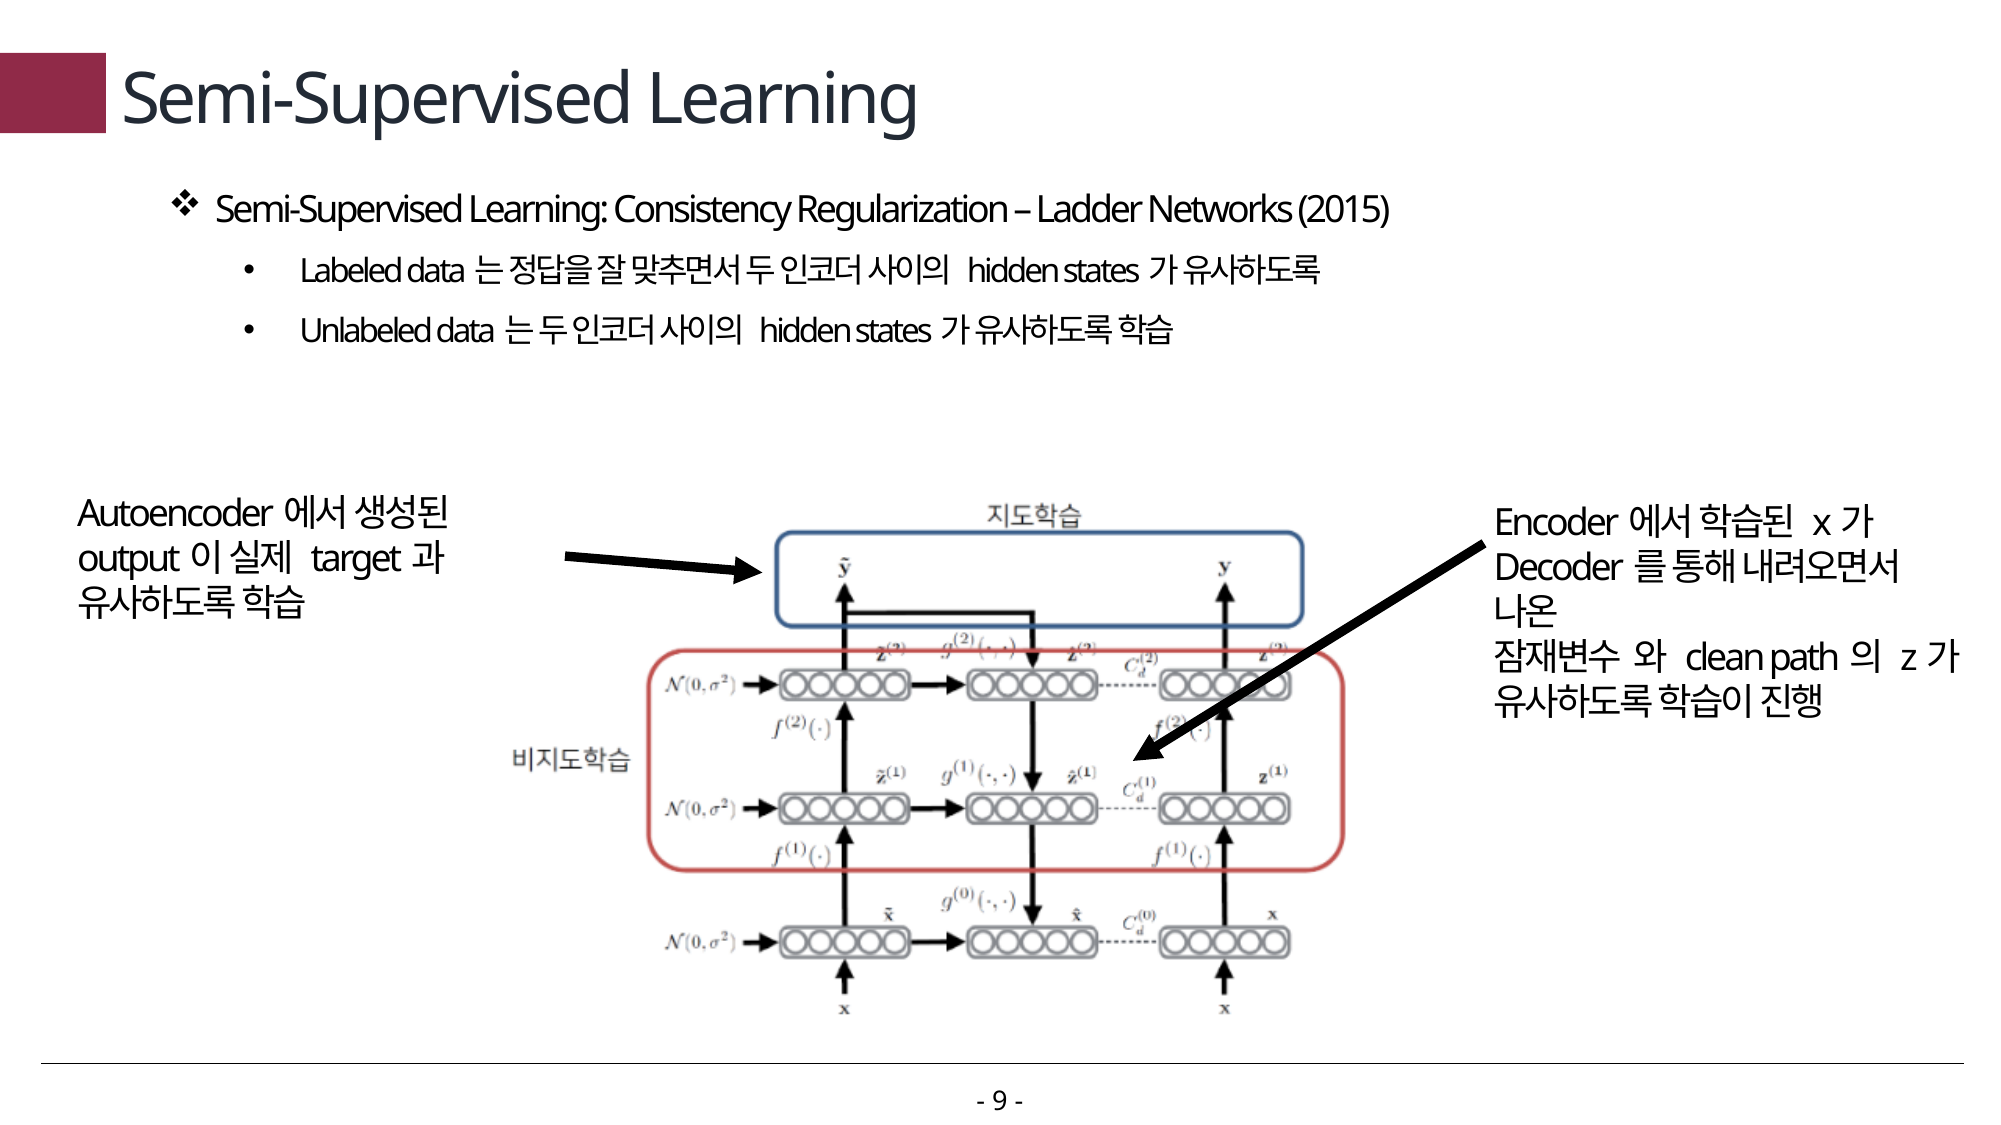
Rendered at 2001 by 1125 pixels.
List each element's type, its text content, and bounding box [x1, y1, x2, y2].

picture [465, 481, 1535, 1041]
text_box Semi-Supervised Learning: Consistency Regularization – Ladder Networks (2015) Labeled data는 정답을 잘 맞추면서 두 인코더 사이의 hidden states가 유사하도록 Unlabeled data는 두 인코더 사이의 hidden states가 유사하도록 학습 [153, 154, 1987, 357]
title Semi-Supervised Learning [106, 54, 1730, 147]
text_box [564, 534, 763, 573]
text_box Autoencoder에서 생성된 output이 실제 target과 유사하도록 학습 [62, 481, 465, 631]
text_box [1132, 543, 1484, 761]
